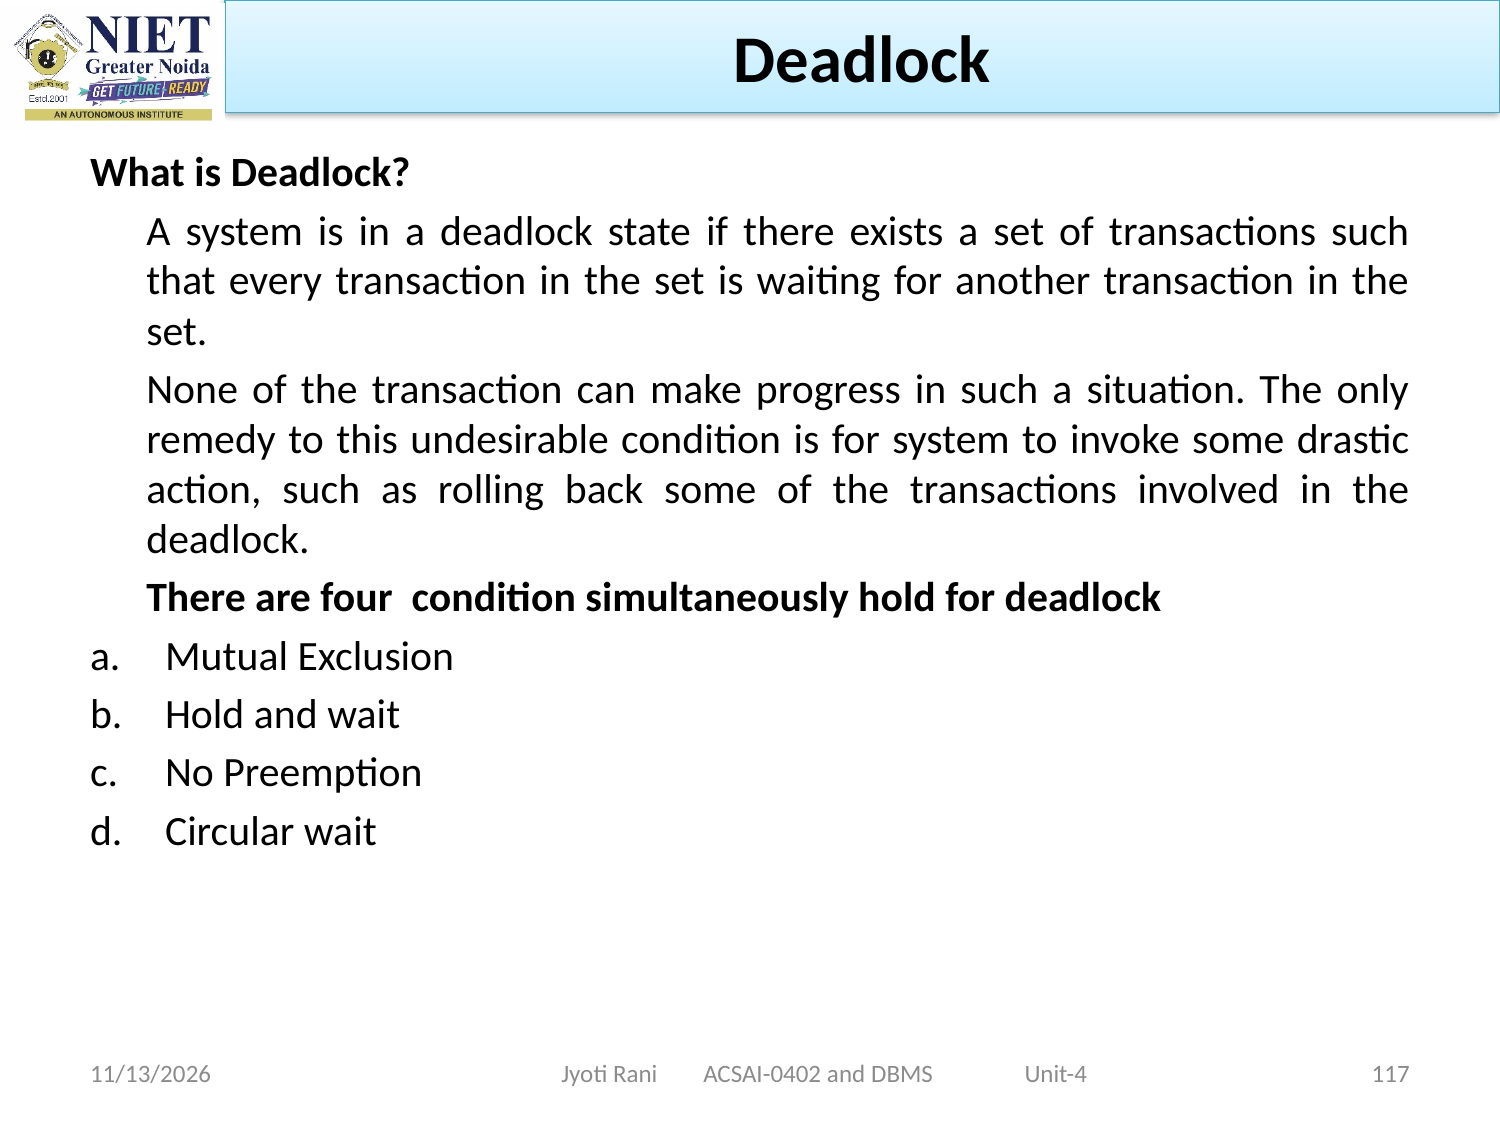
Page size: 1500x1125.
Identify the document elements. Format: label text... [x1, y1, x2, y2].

slide_number 117 [1074, 1043, 1425, 1103]
footer Jyoti Rani ACSAI-0402 and DBMS Unit-4 [412, 1043, 1074, 1103]
picture [0, 2, 226, 131]
text_box Deadlock [224, 0, 1500, 113]
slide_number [75, 1043, 412, 1103]
list What is Deadlock? A system is in a deadlock state if there exists a set of transactions such that every transaction in the set is waiting for another transaction in the set. None of the transaction can make progress in such a situation. The only remedy to this undesirable condition is for system to invoke some drastic action, such as rolling back some of the transactions involved in the deadlock. There are four condition simultaneously hold for deadlock Mutual Exclusion Hold and wait No Preemption Circular wait [75, 137, 1425, 1043]
